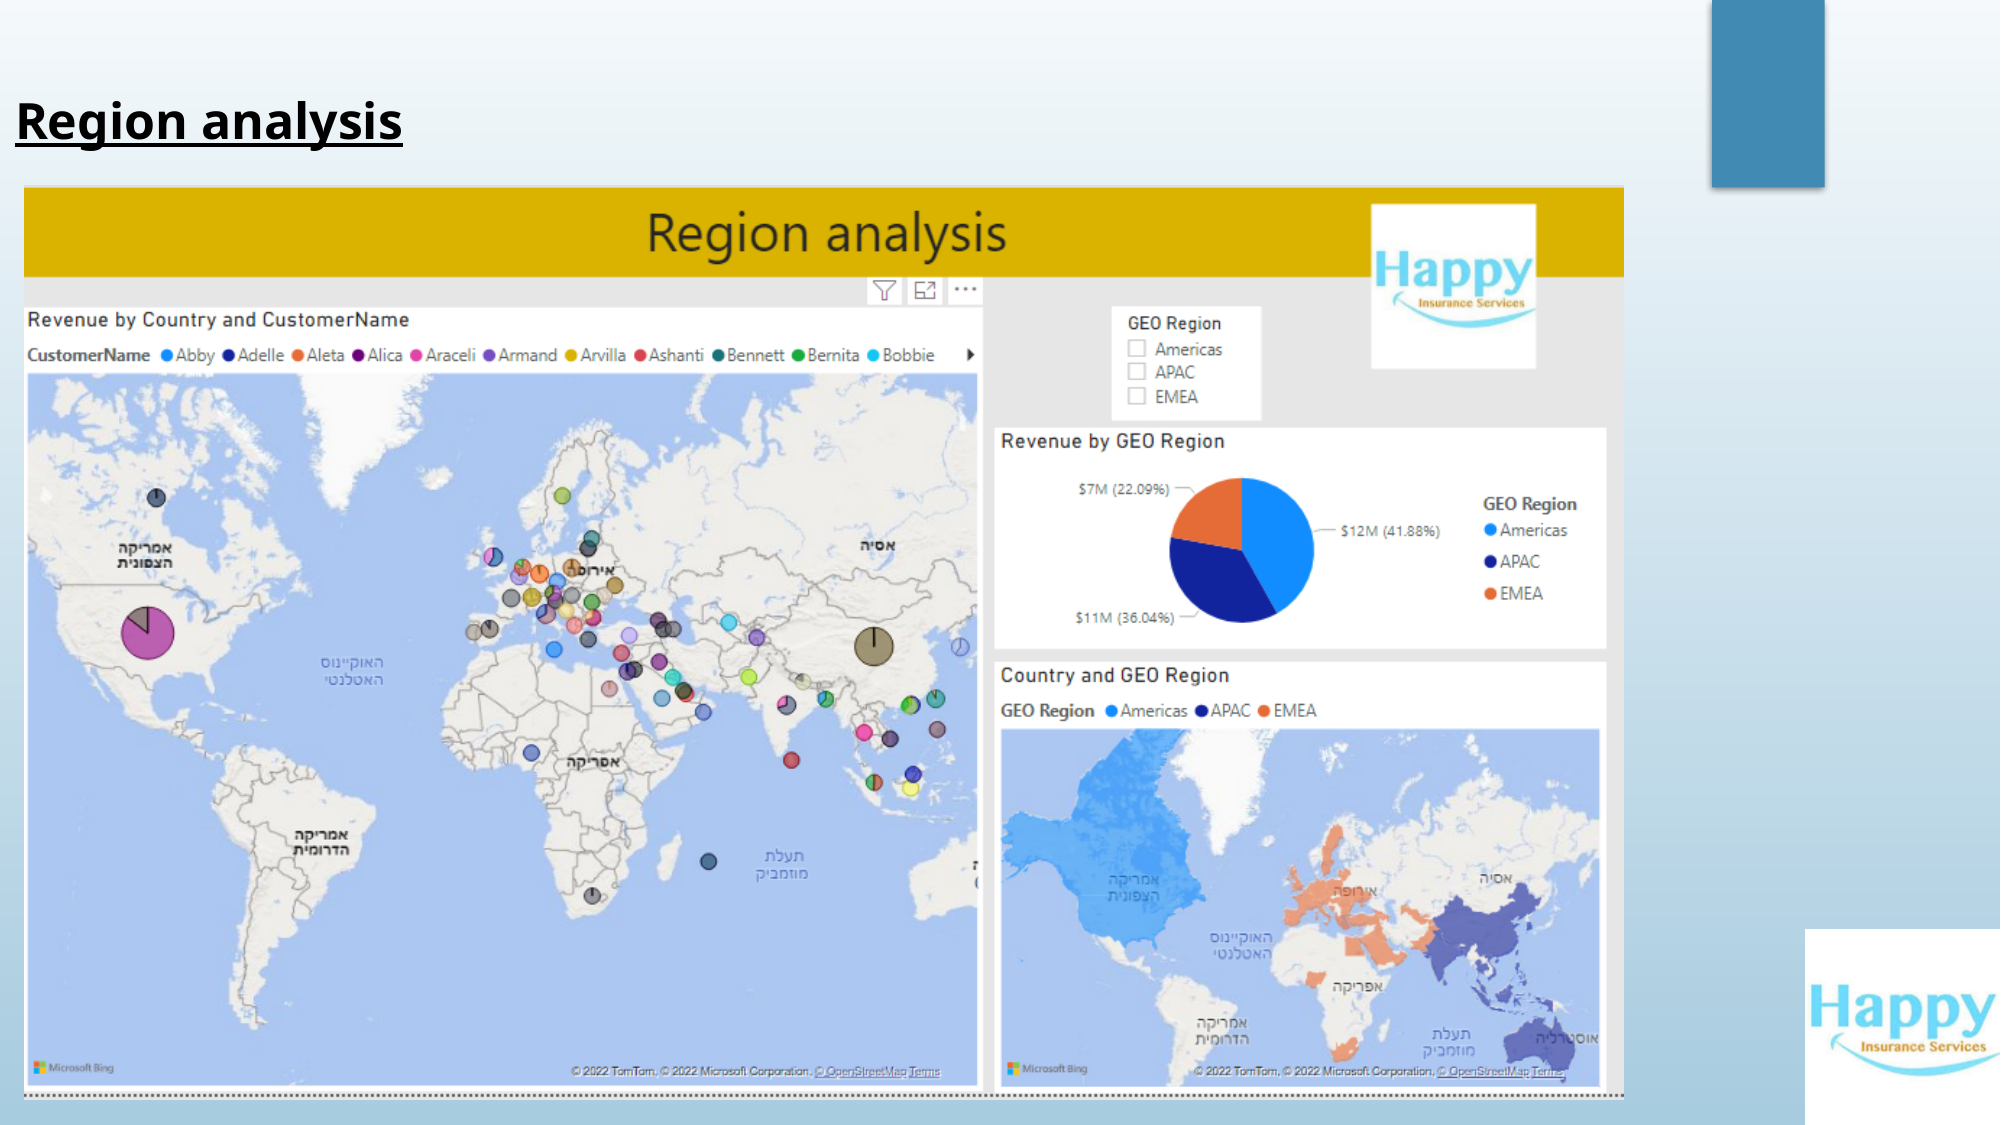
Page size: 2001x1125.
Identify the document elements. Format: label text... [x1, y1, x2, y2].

text_box Region analysis [0, 81, 1703, 157]
picture [24, 184, 1624, 1101]
picture [1805, 929, 2000, 1125]
